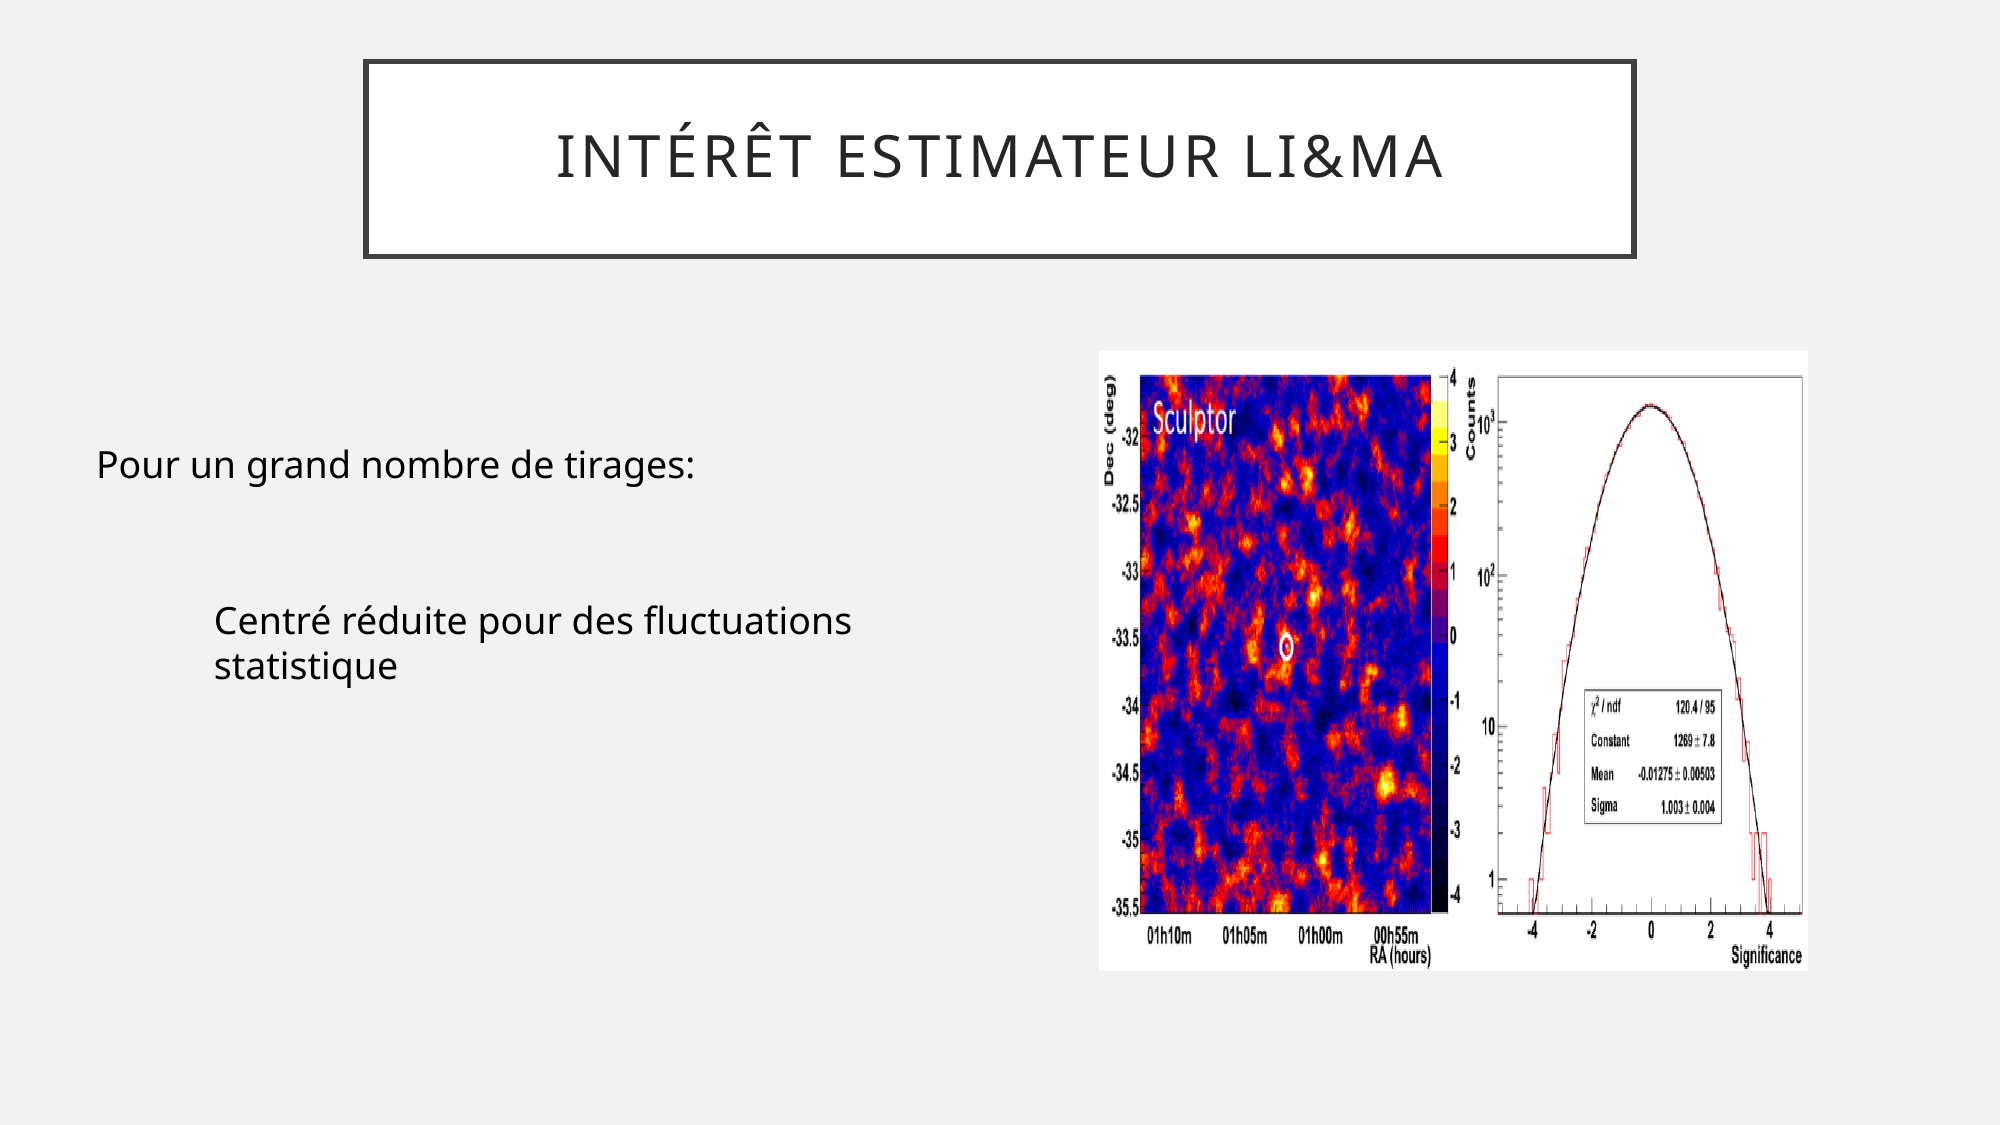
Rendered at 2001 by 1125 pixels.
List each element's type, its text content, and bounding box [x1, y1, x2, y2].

picture [1099, 351, 1808, 971]
text_box Pour un grand nombre de tirages: [81, 433, 902, 493]
title Intérêt estimateur Li&Ma [363, 59, 1637, 259]
text_box Centré réduite pour des fluctuations statistique [199, 589, 1020, 694]
